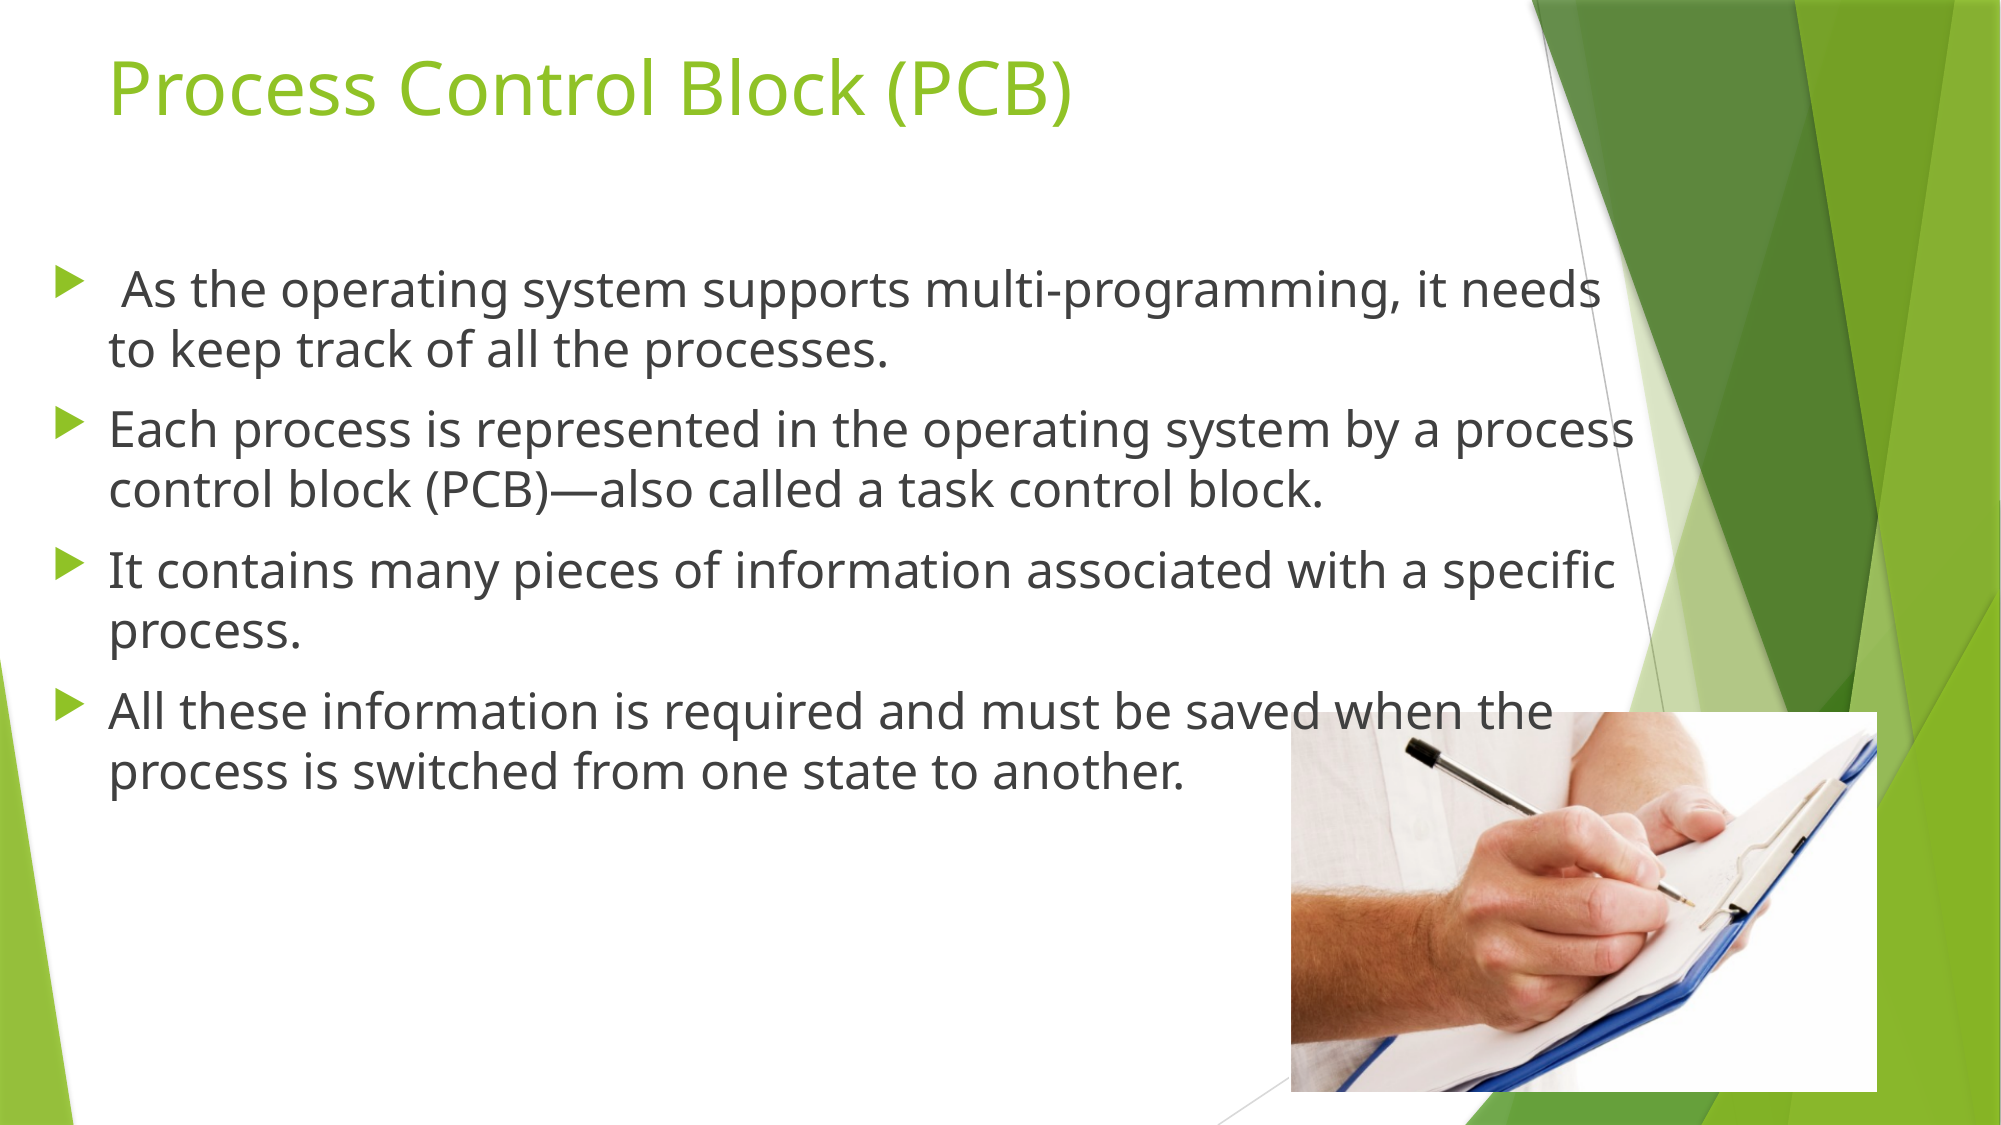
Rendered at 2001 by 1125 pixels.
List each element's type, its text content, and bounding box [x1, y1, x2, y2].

text_box As the operating system supports multi-programming, it needs to keep track of all the processes. Each process is represented in the operating system by a process control block (PCB)—also called a task control block. It contains many pieces of information associated with a specific process. All these information is required and must be saved when the process is switched from one state to another. [36, 249, 1665, 857]
picture [1288, 712, 1878, 1093]
title Process Control Block (PCB) [92, 32, 1504, 249]
